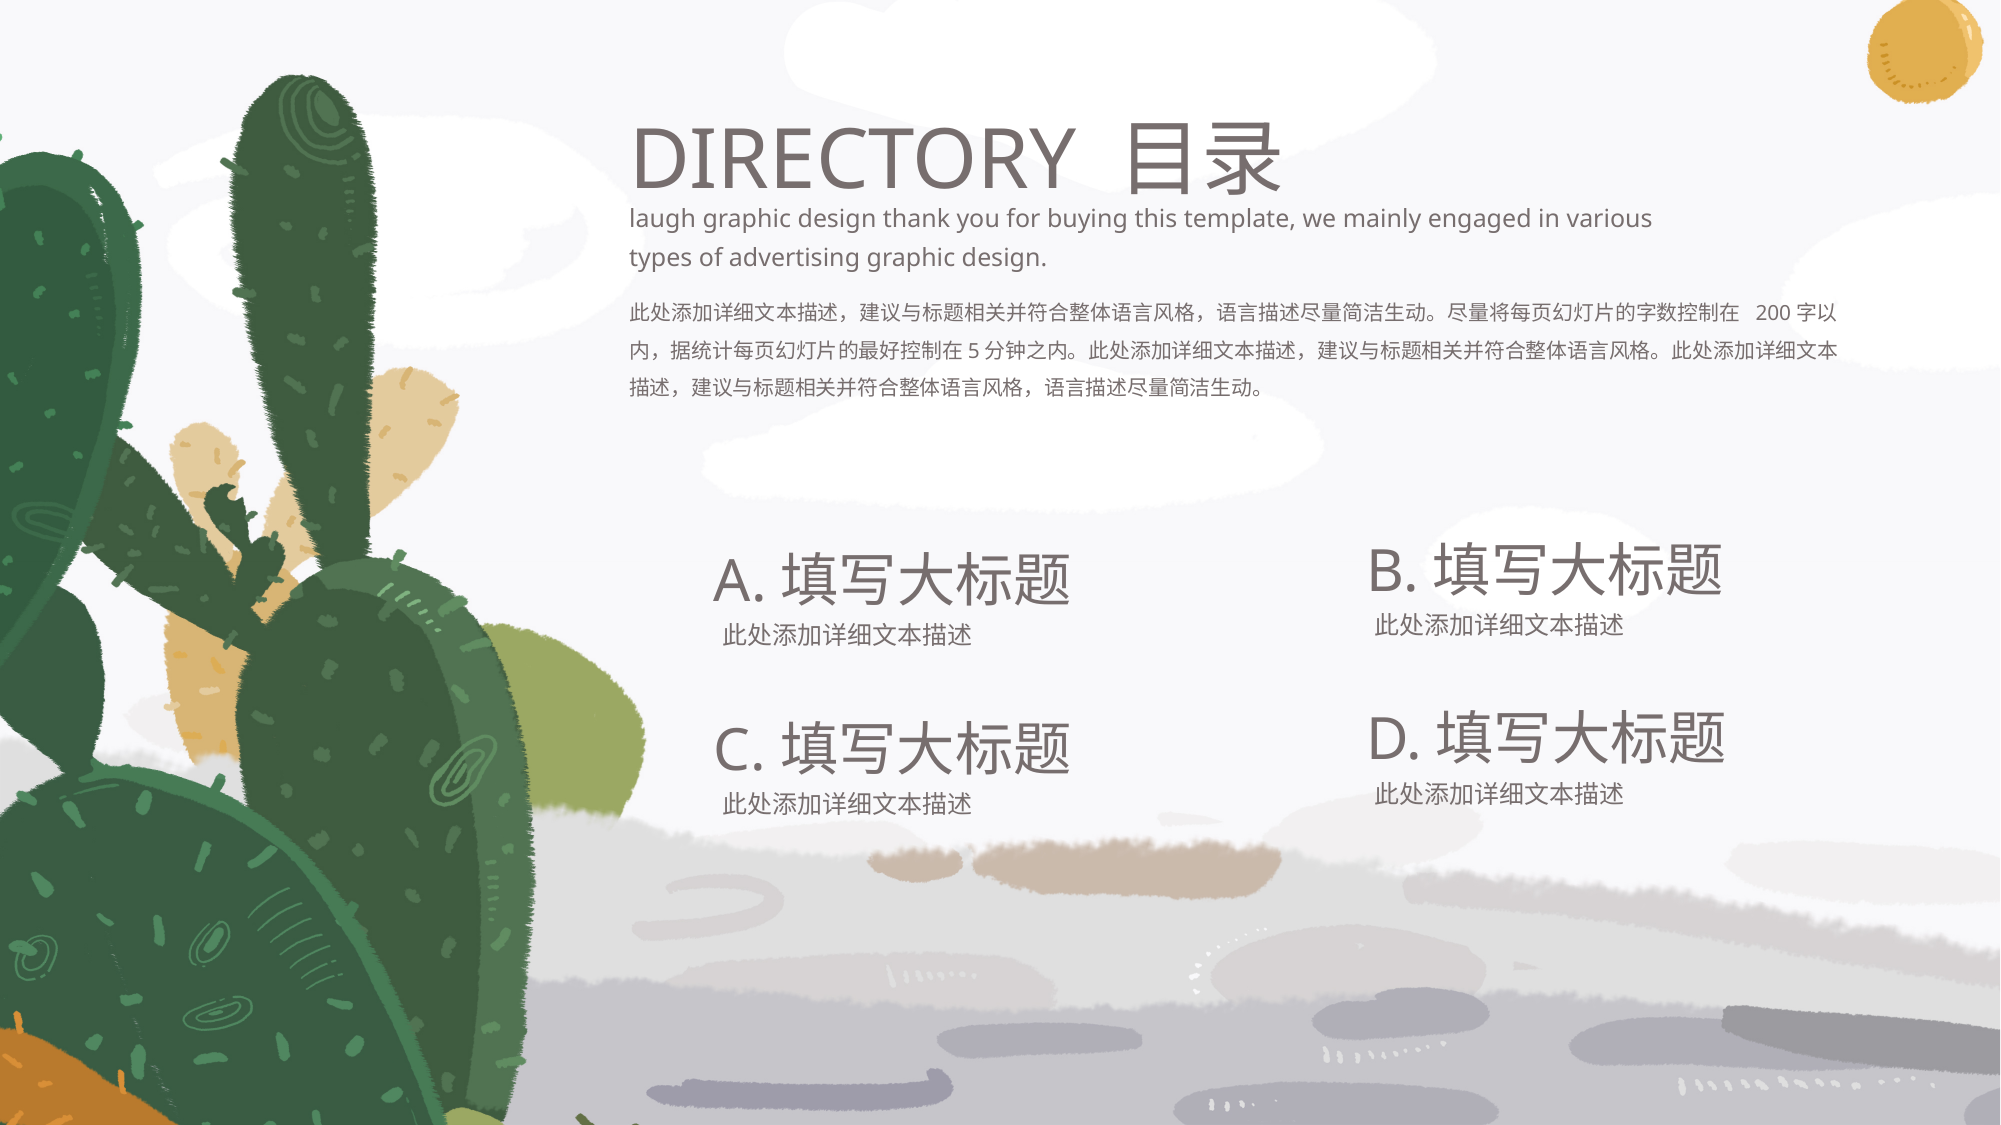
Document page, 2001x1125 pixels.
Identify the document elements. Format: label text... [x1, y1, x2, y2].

text_box 此处添加详细文本描述，建议与标题相关并符合整体语言风格，语言描述尽量简洁生动。尽量将每页幻灯片的字数控制在 200字以内，据统计每页幻灯片的最好控制在5分钟之内。此处添加详细文本描述，建议与标题相关并符合整体语言风格。此处添加详细文本描述，建议与标题相关并符合整体语言风格，语言描述尽量简洁生动。 [614, 280, 1853, 408]
picture [0, 0, 2001, 1125]
text_box C.填写大标题 [699, 704, 1195, 789]
text_box 此处添加详细文本描述 [707, 587, 1186, 657]
text_box laugh graphic design thank you for buying this template, we mainly engaged in various types of advertising graphic design. [614, 186, 1674, 280]
text_box A.填写大标题 [699, 535, 1195, 621]
text_box B.填写大标题 [1351, 525, 1848, 610]
text_box 此处添加详细文本描述 [1360, 746, 1838, 816]
text_box 此处添加详细文本描述 [1360, 577, 1838, 647]
text_box DIRECTORY 目录 [614, 68, 1355, 186]
text_box 此处添加详细文本描述 [707, 756, 1186, 826]
text_box D.填写大标题 [1351, 694, 1848, 779]
